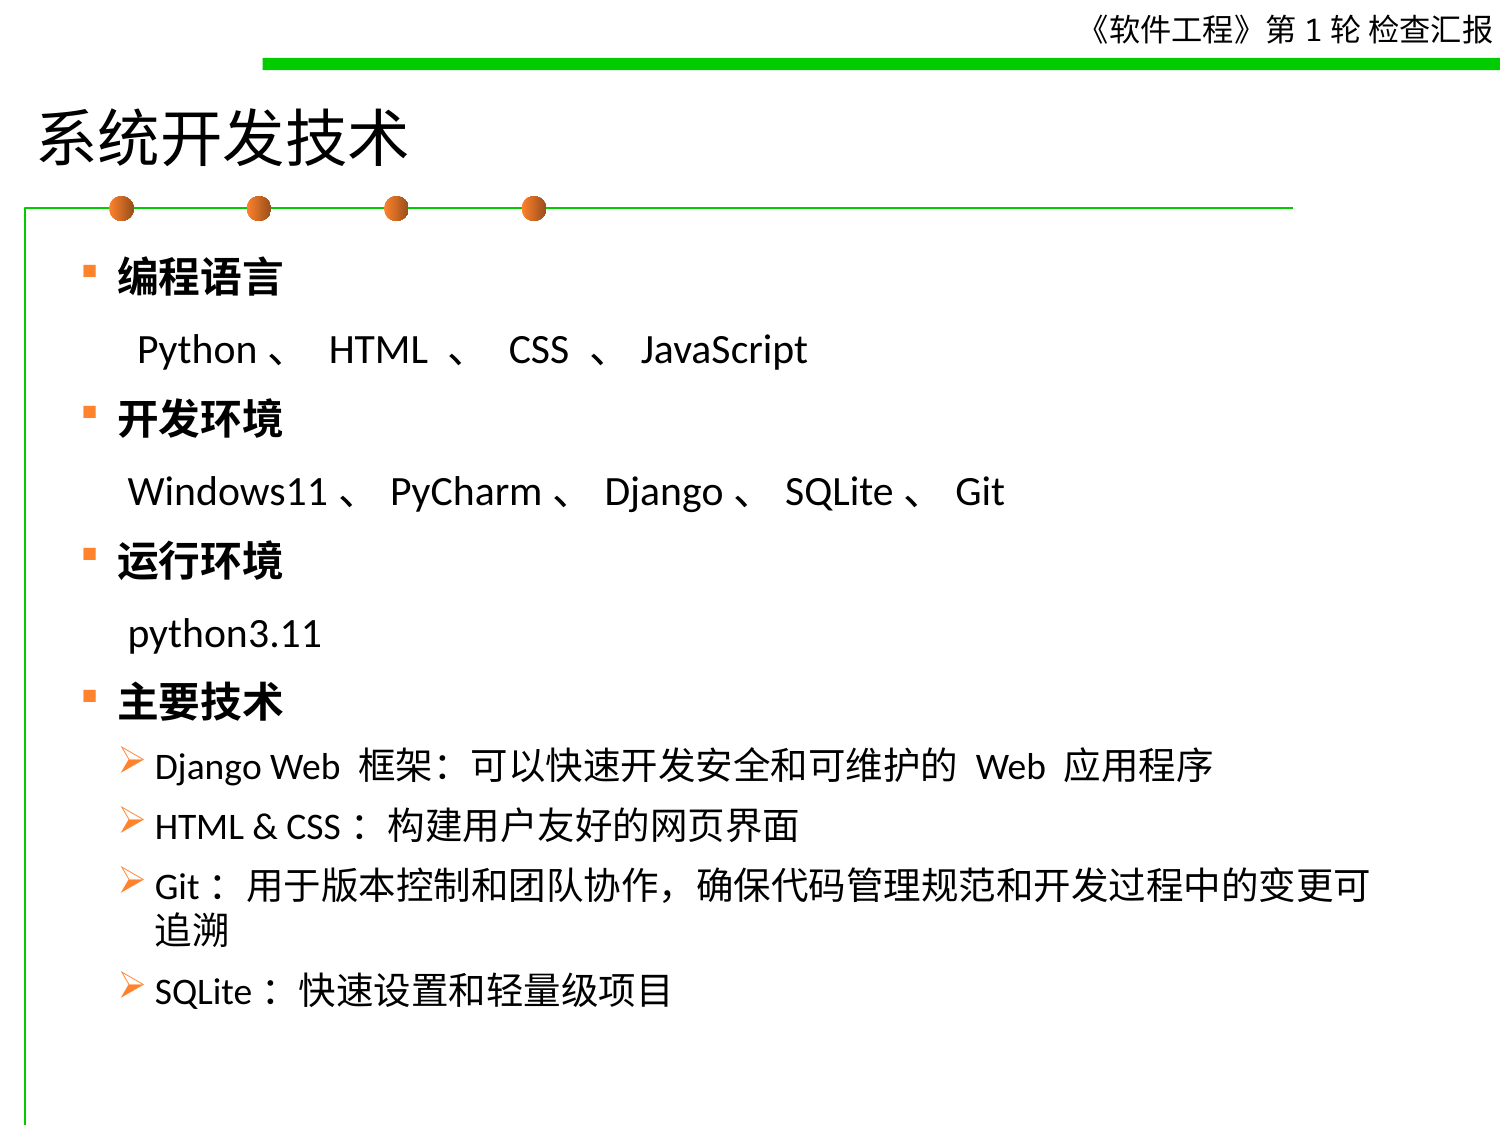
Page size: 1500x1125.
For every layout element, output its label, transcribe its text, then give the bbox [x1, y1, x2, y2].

list 编程语言 Python、 HTML 、 CSS 、JavaScript 开发环境 Windows11、PyCharm、Django、SQLite、Git 运行环境 python3.11 主要技术 Django Web 框架：可以快速开发安全和可维护的 Web 应用程序 HTML & CSS：构建用户友好的网页界面 Git：用于版本控制和团队协作，确保代码管理规范和开发过程中的变更可追溯 SQLite：快速设置和轻量级项目 [64, 243, 1412, 1083]
title 系统开发技术 [20, 83, 1415, 190]
